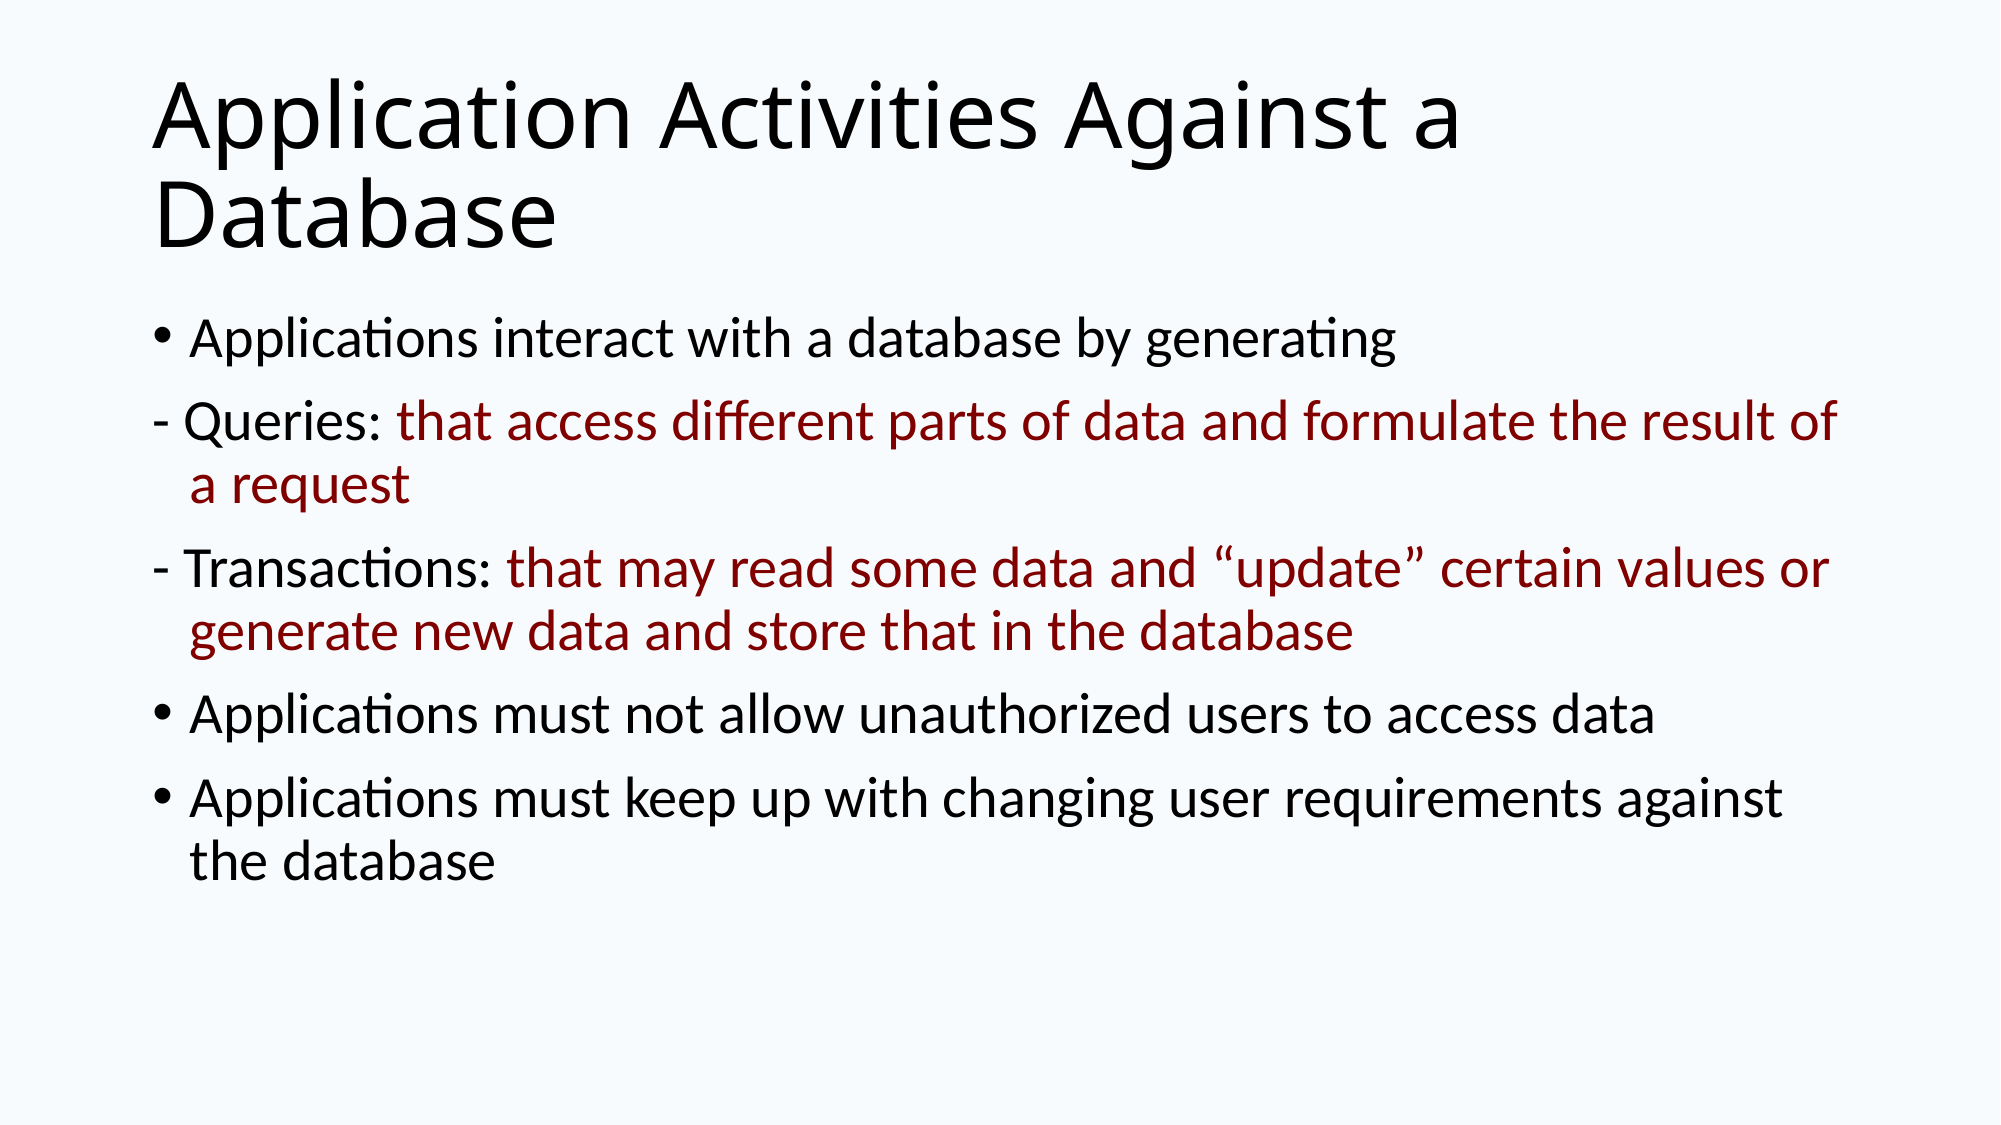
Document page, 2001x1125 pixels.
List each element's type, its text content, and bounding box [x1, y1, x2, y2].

title Application Activities Against a Database [137, 59, 1863, 278]
list Applications interact with a database by generating - Queries: that access different parts of data and formulate the result of a request - Transactions: that may read some data and “update” certain values or generate new data and store that in the database Applications must not allow unauthorized users to access data Applications must keep up with changing user requirements against the database [137, 299, 1863, 1014]
